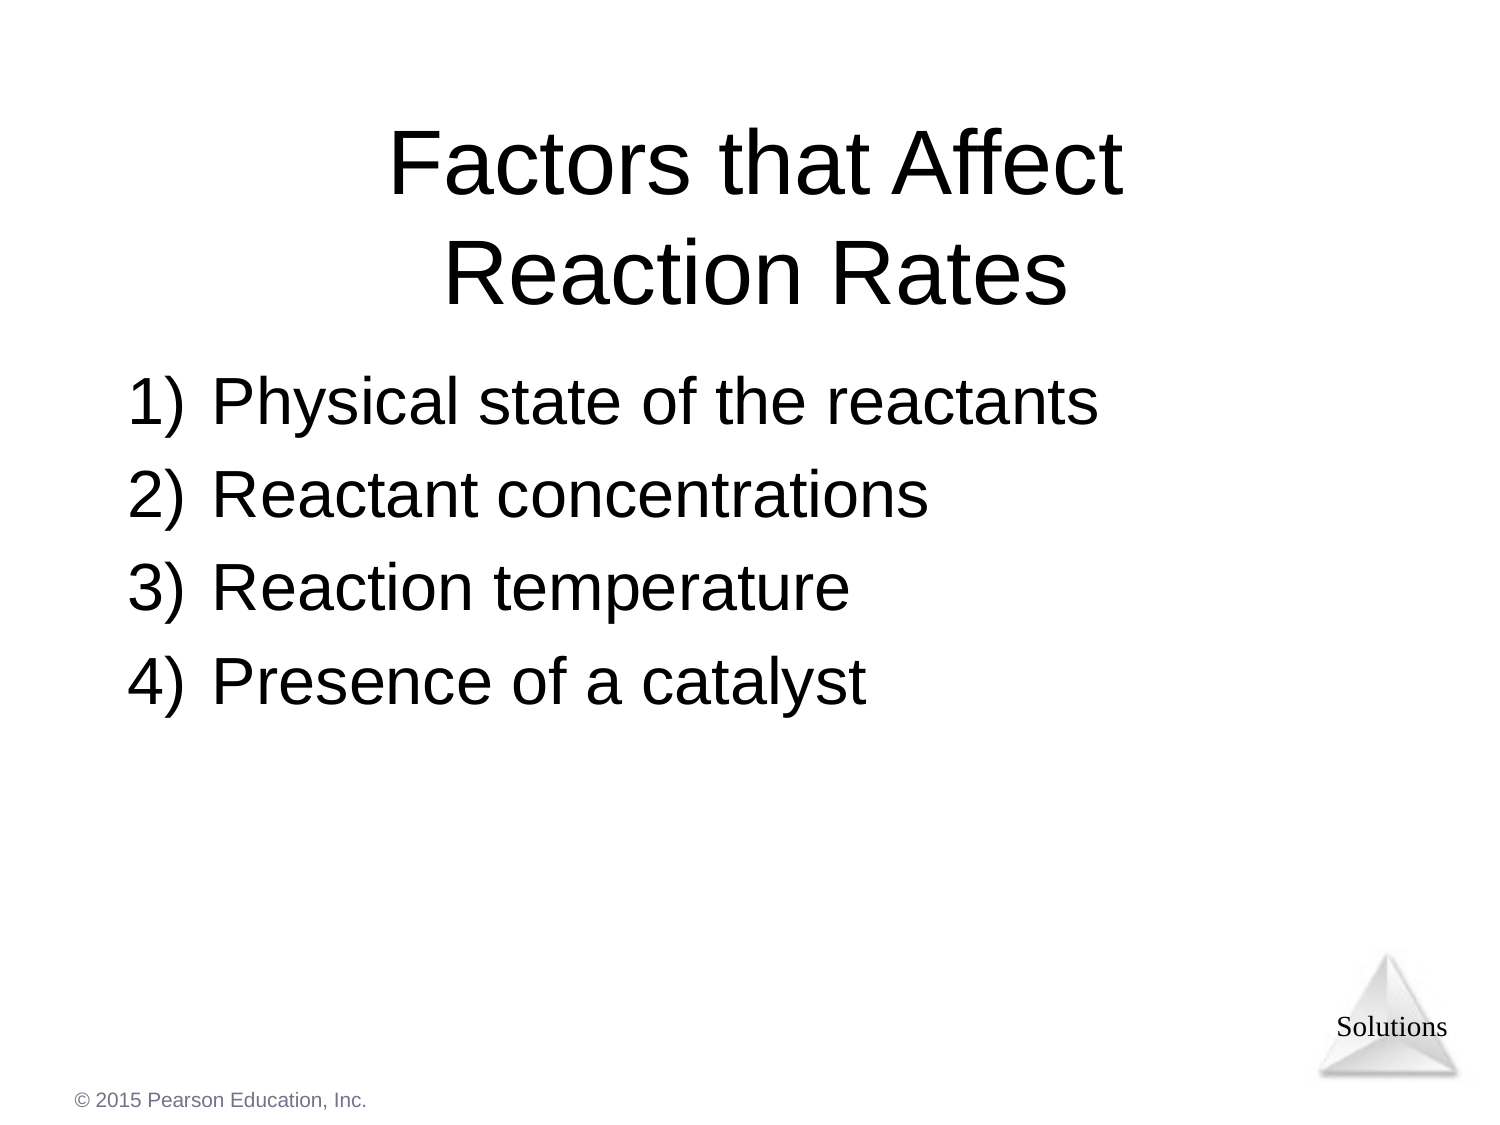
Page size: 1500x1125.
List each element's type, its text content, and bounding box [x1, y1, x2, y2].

picture [1275, 899, 1500, 1125]
title Factors that Affect Reaction Rates [187, 99, 1325, 325]
list Physical state of the reactants Reactant concentrations Reaction temperature Presence of a catalyst [112, 350, 1388, 1000]
